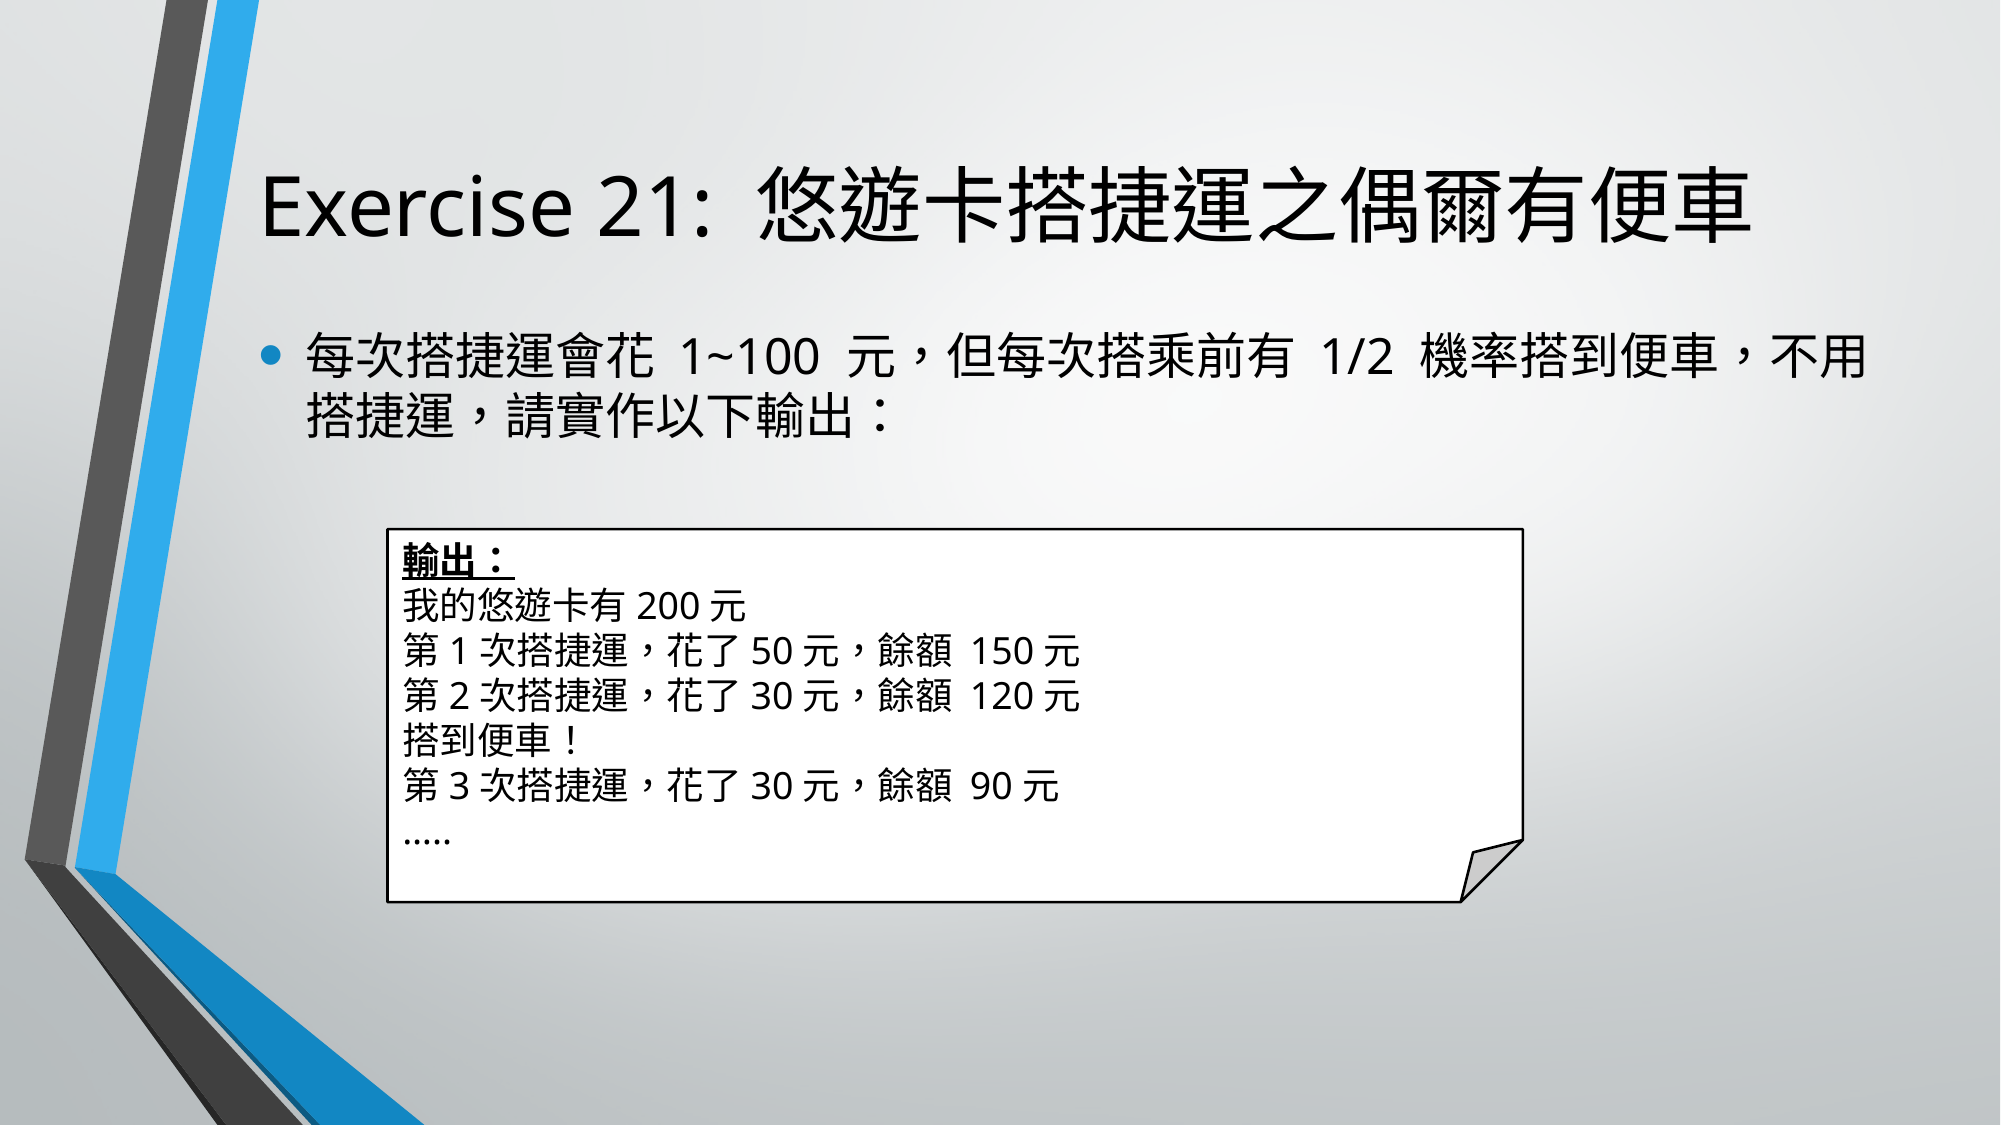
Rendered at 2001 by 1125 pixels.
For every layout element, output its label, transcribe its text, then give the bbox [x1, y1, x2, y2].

title Exercise 21: 悠遊卡搭捷運之偶爾有便車 [243, 112, 1887, 294]
text_box 輸出： 我的悠遊卡有200元 第1次搭捷運，花了50元，餘額 150元 第2次搭捷運，花了30元，餘額 120元 搭到便車！ 第3次搭捷運，花了30元，餘額 90元 ….. [386, 527, 1525, 904]
list 每次搭捷運會花 1~100 元，但每次搭乘前有 1/2 機率搭到便車，不用搭捷運，請實作以下輸出： [243, 316, 1887, 1005]
